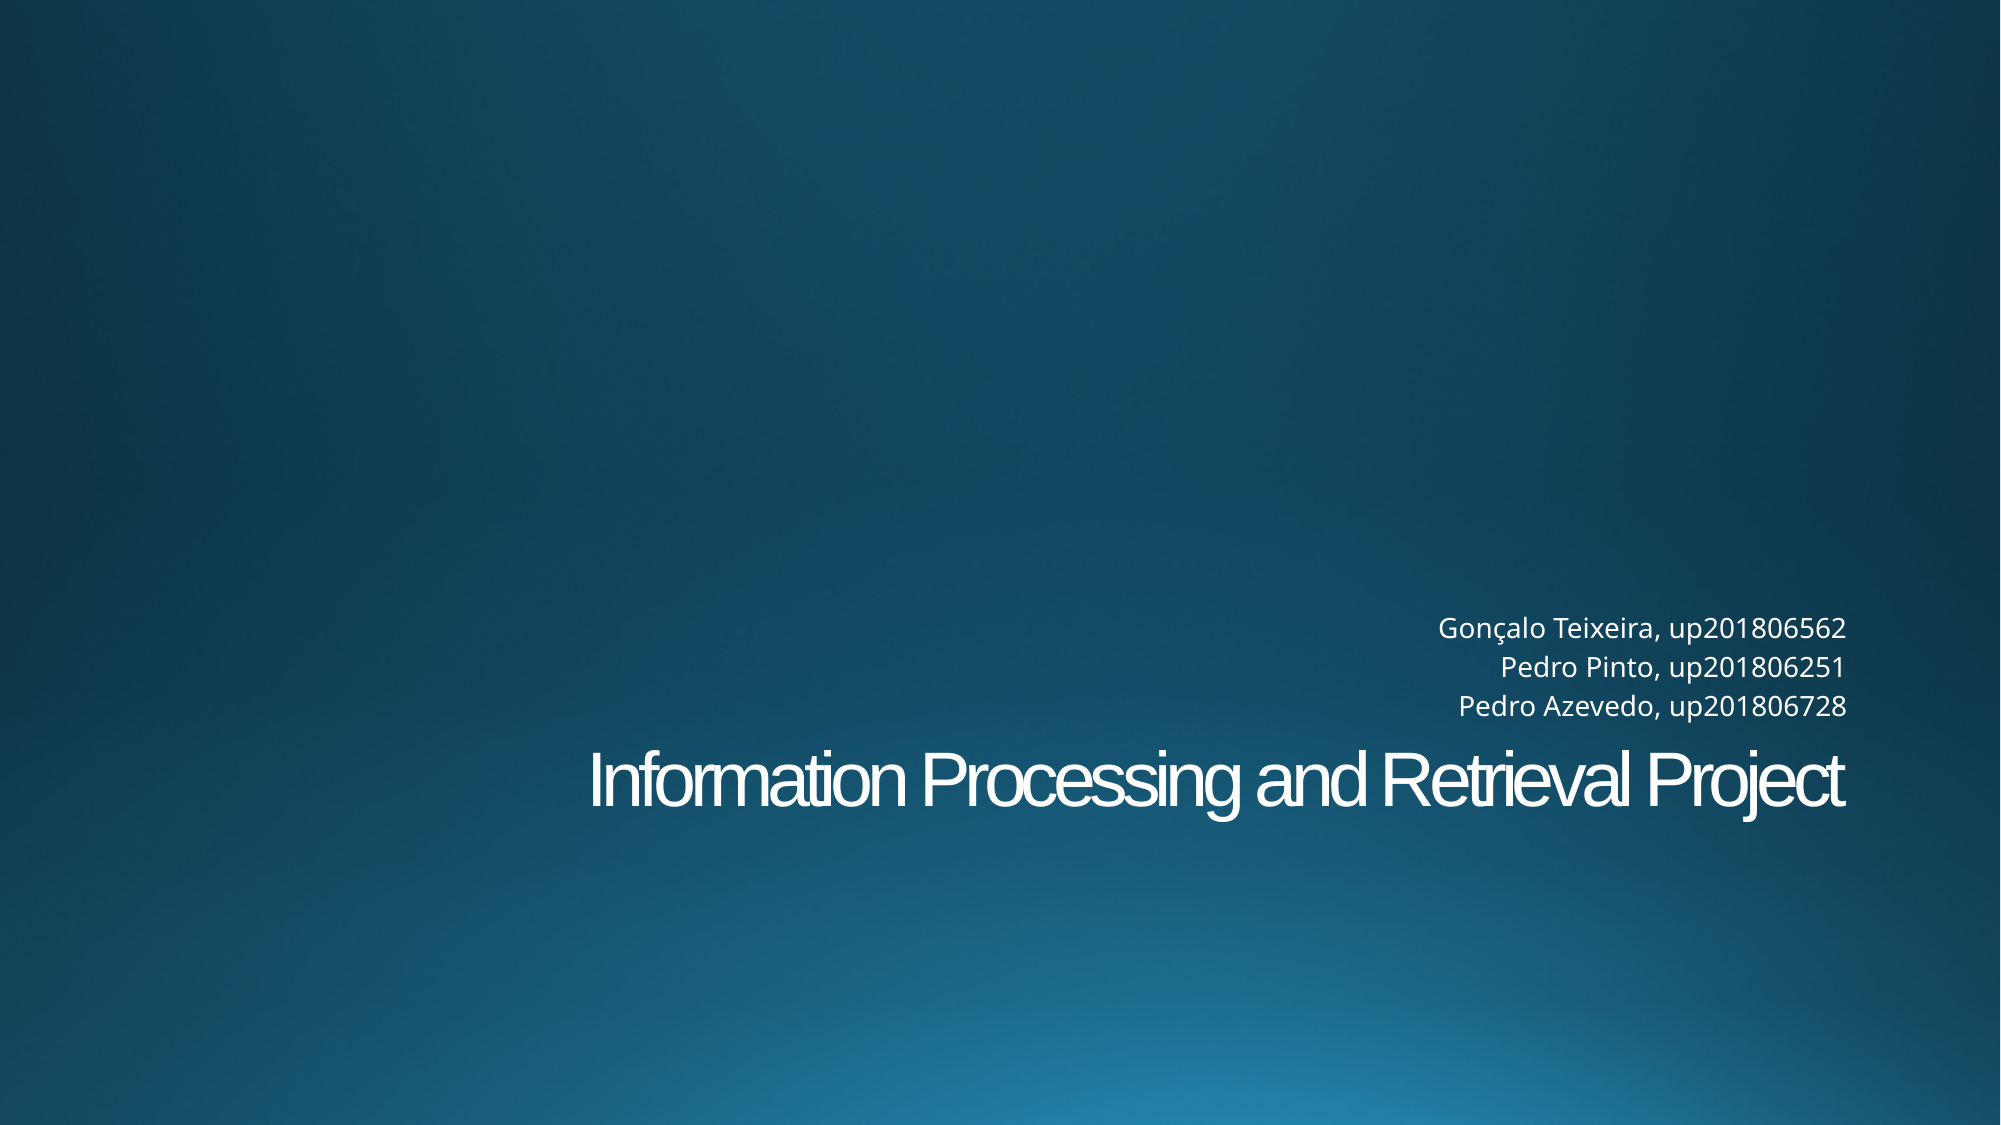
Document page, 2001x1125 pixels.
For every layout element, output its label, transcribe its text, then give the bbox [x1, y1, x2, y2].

title Information Processing and Retrieval Project [362, 732, 1863, 1002]
picture [0, 0, 2001, 1125]
subtitle Gonçalo Teixeira, up201806562 Pedro Pinto, up201806251 Pedro Azevedo, up201806728 [362, 606, 1863, 730]
